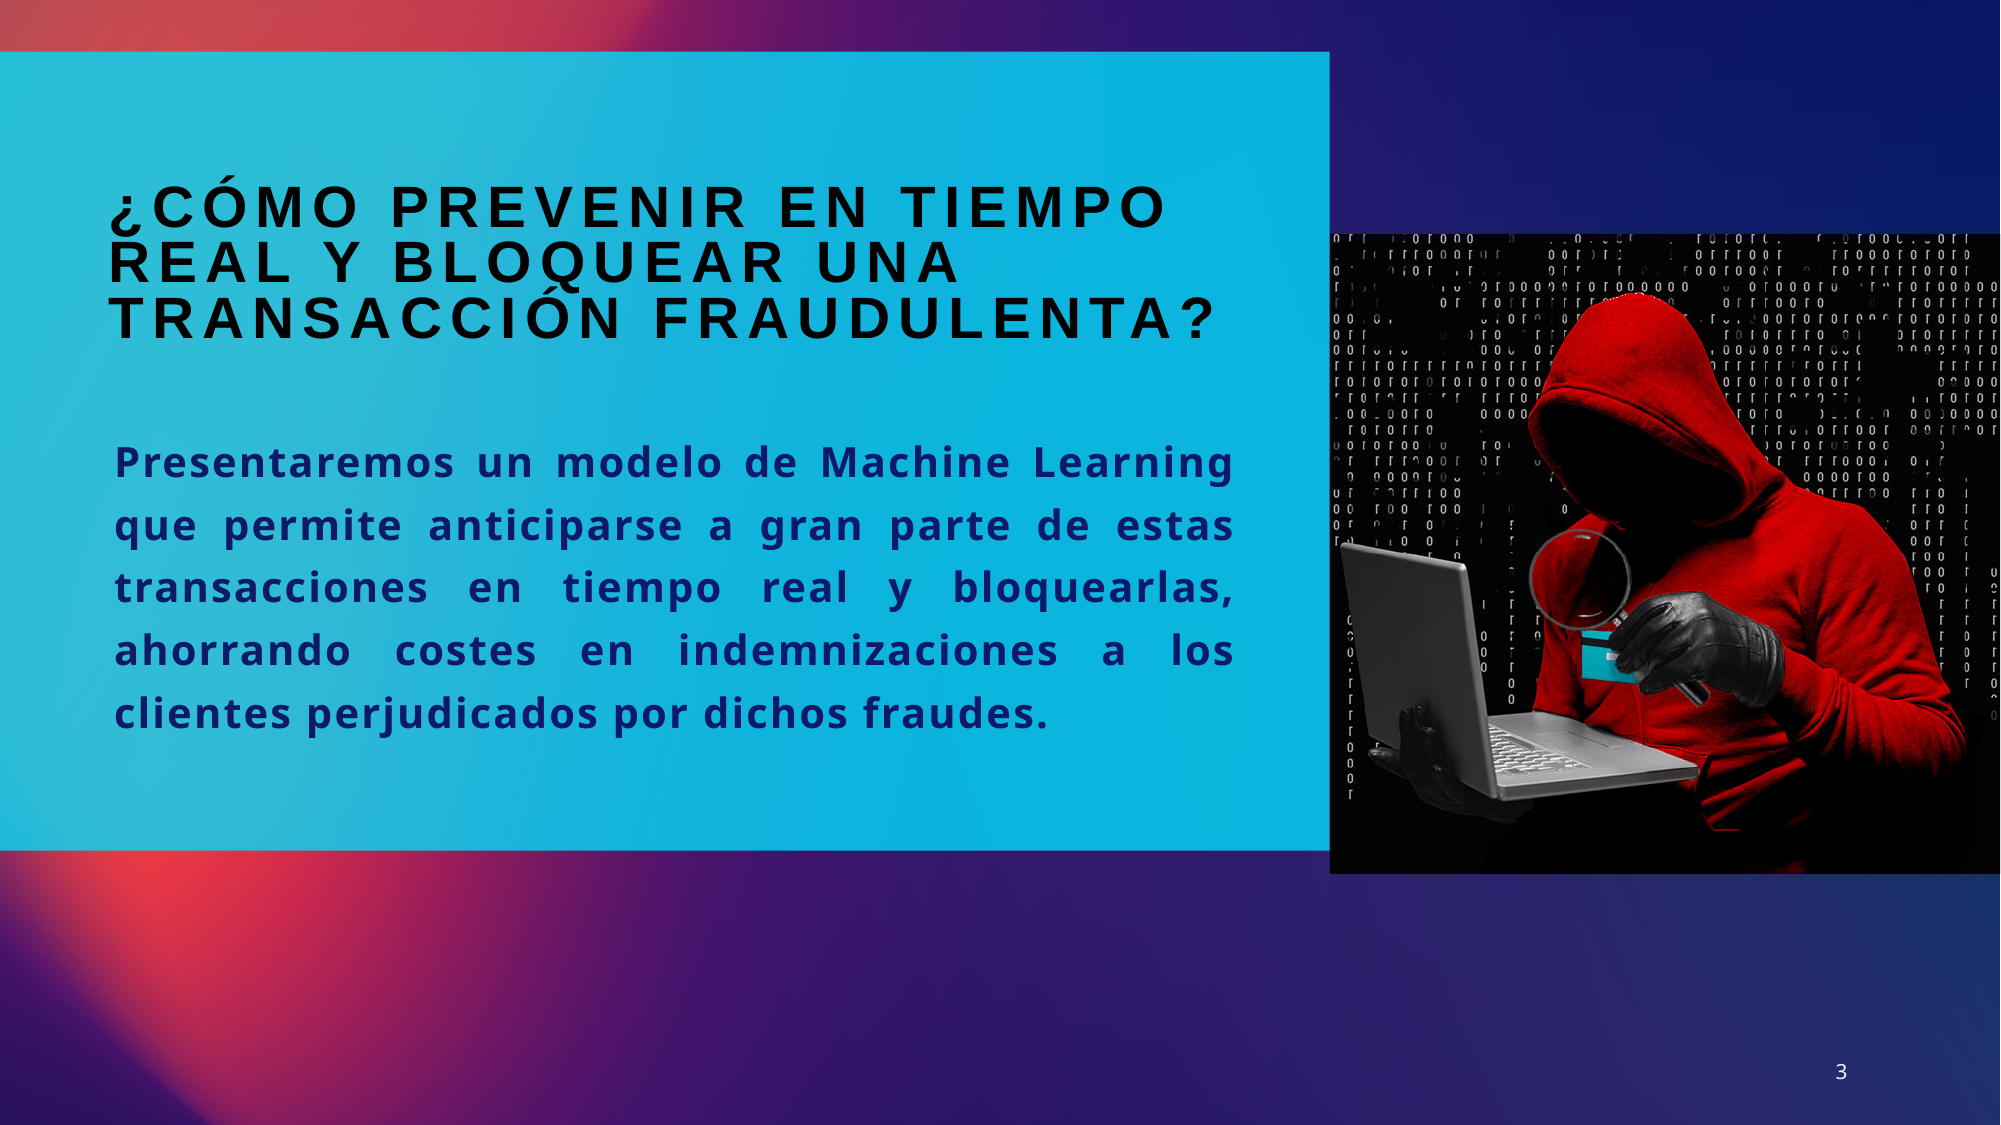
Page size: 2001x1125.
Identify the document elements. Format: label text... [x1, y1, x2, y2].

title ¿Cómo prevenir en tiempo real y bloquear una transacción fraudulenta? [0, 51, 1330, 851]
slide_number 3 [1412, 1042, 1863, 1103]
picture [0, 0, 2001, 1125]
list Presentaremos un modelo de Machine Learning que permite anticiparse a gran parte de estas transacciones en tiempo real y bloquearlas, ahorrando costes en indemnizaciones a los clientes perjudicados por dichos fraudes. [99, 415, 1252, 745]
